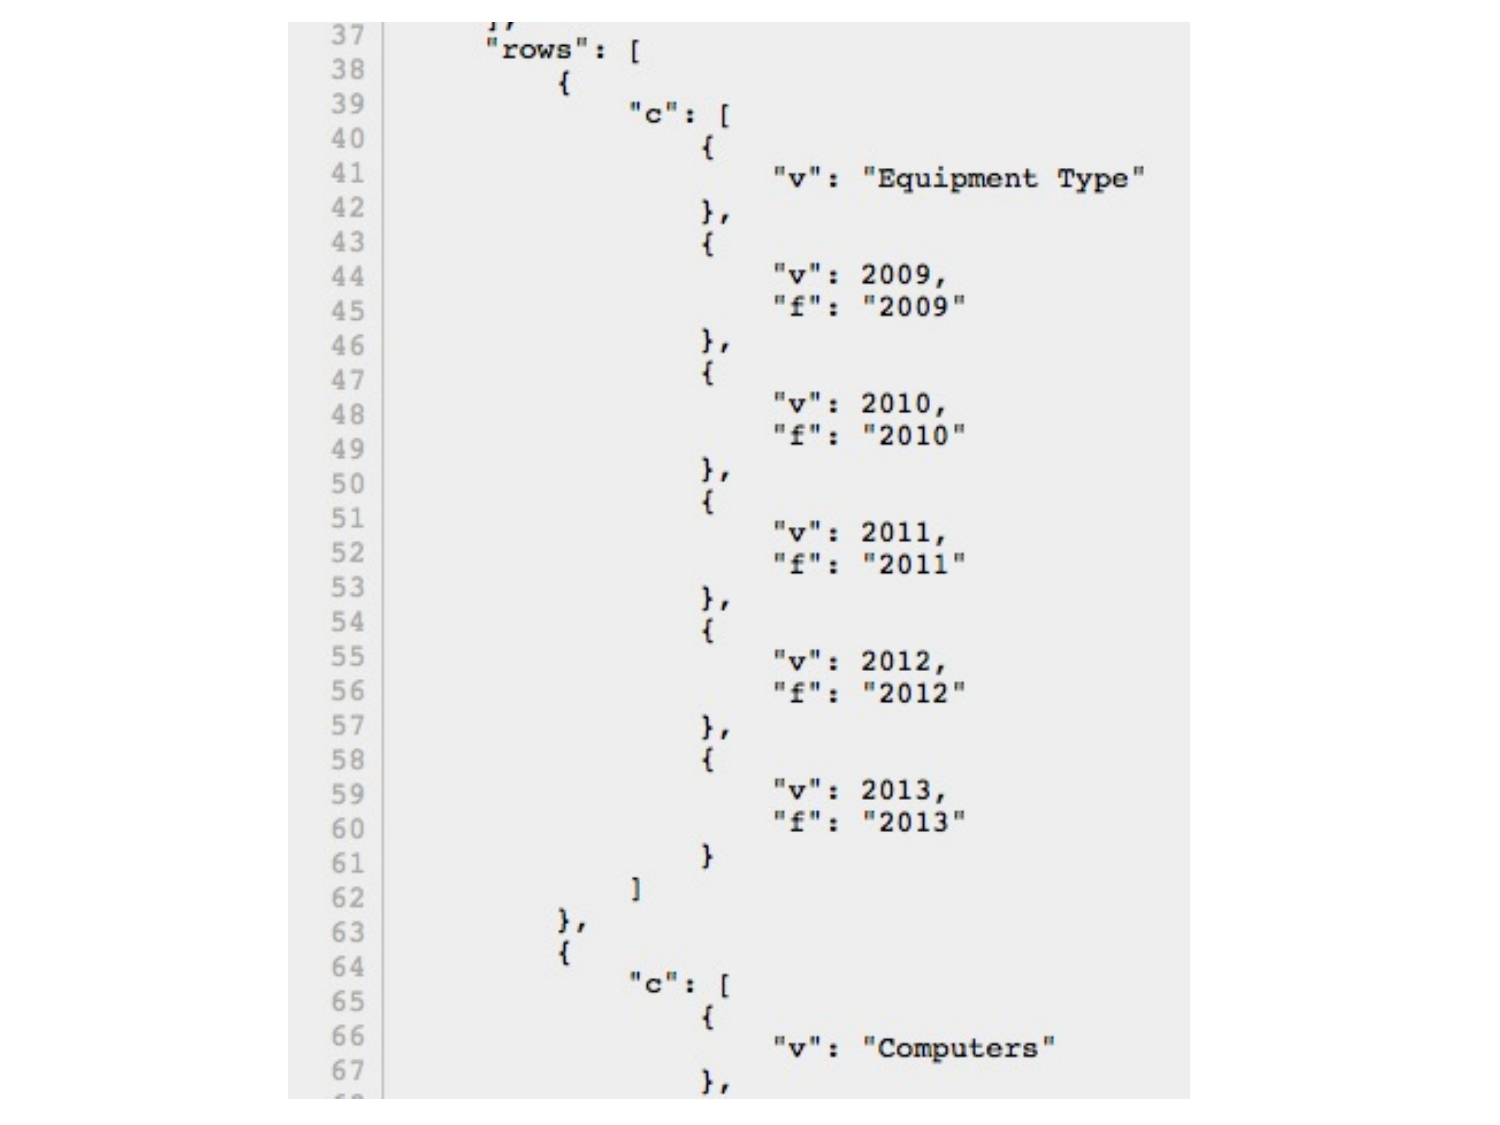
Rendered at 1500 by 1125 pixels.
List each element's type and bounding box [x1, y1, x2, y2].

picture [287, 22, 1190, 1100]
